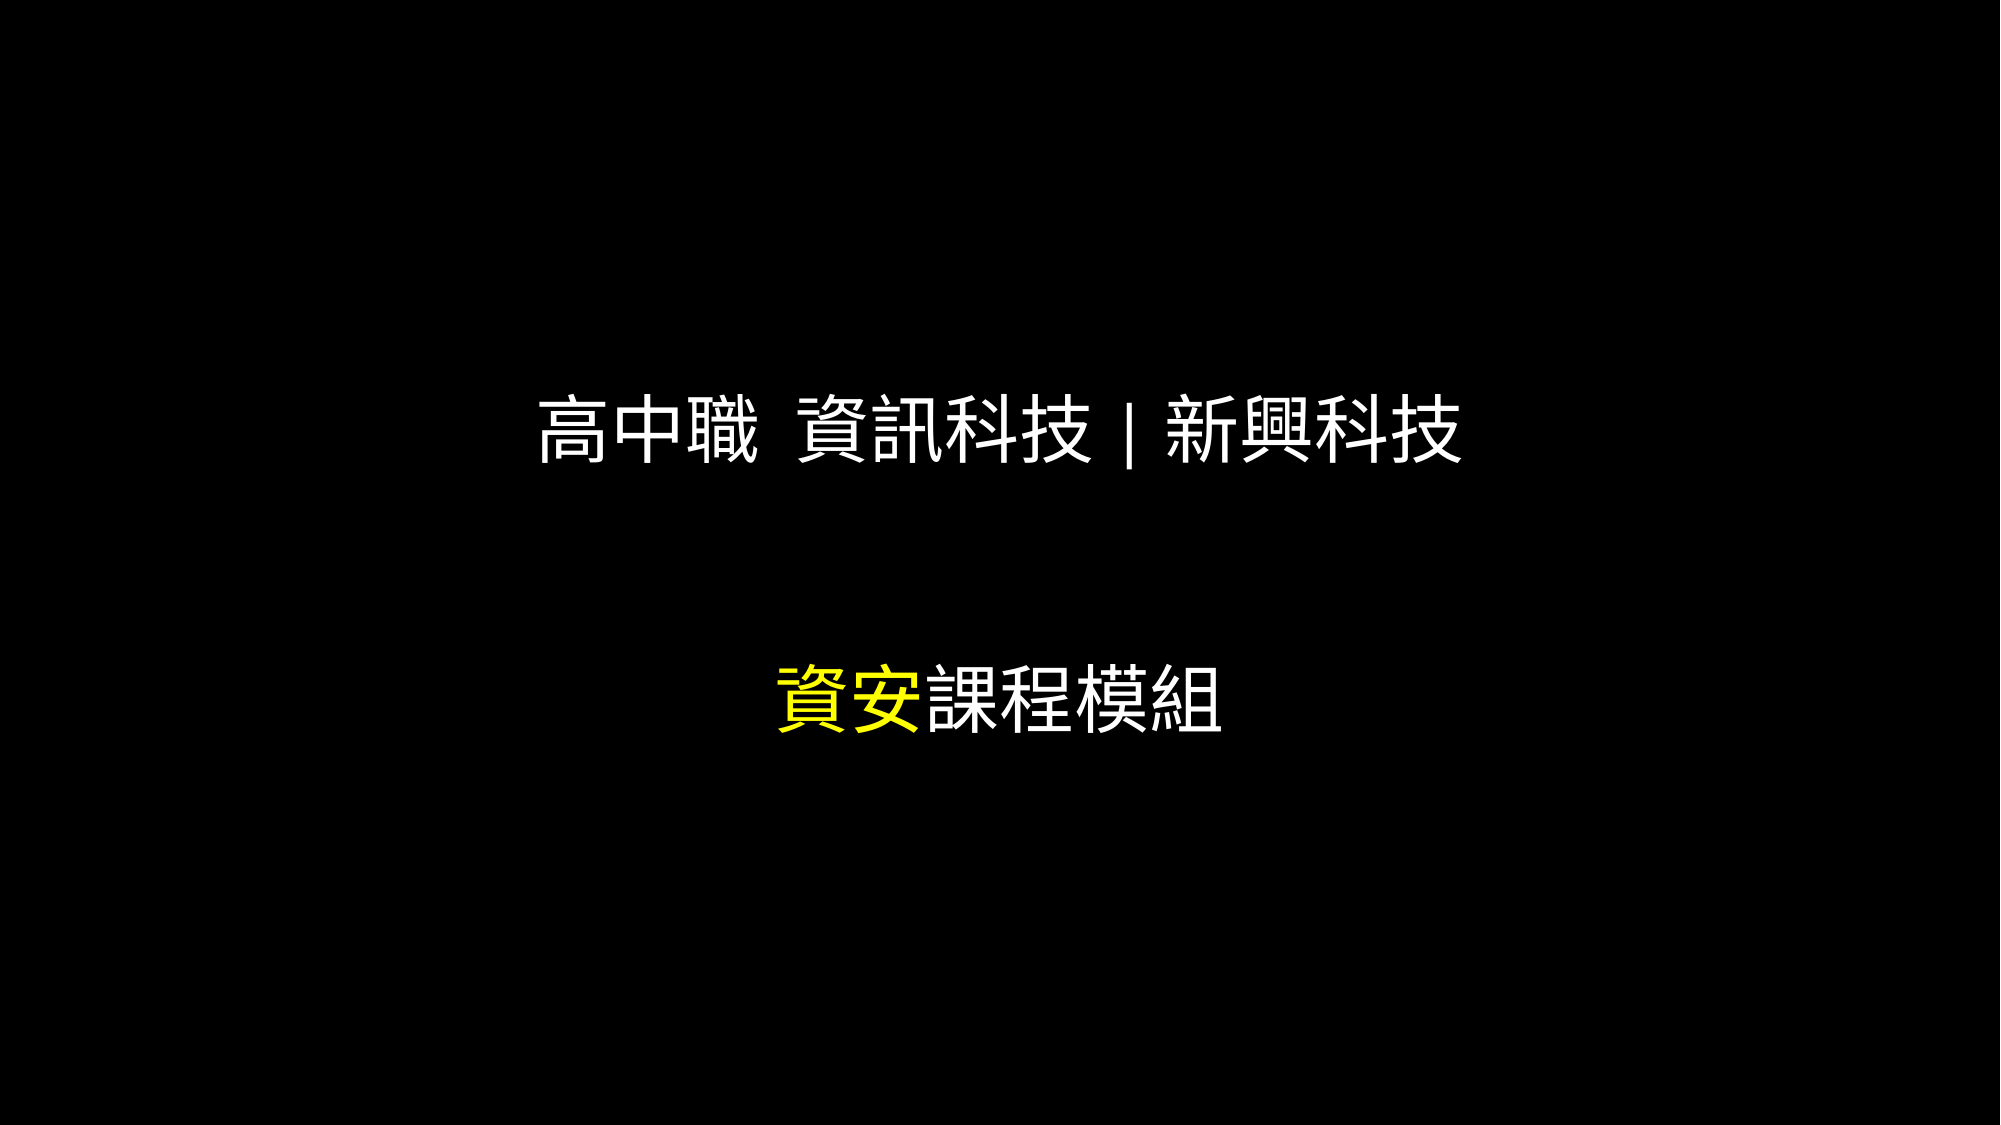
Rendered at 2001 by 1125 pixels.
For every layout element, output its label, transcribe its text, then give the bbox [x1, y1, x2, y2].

text_box 高中職 資訊科技|新興科技 資安課程模組 [0, 0, 2000, 1125]
